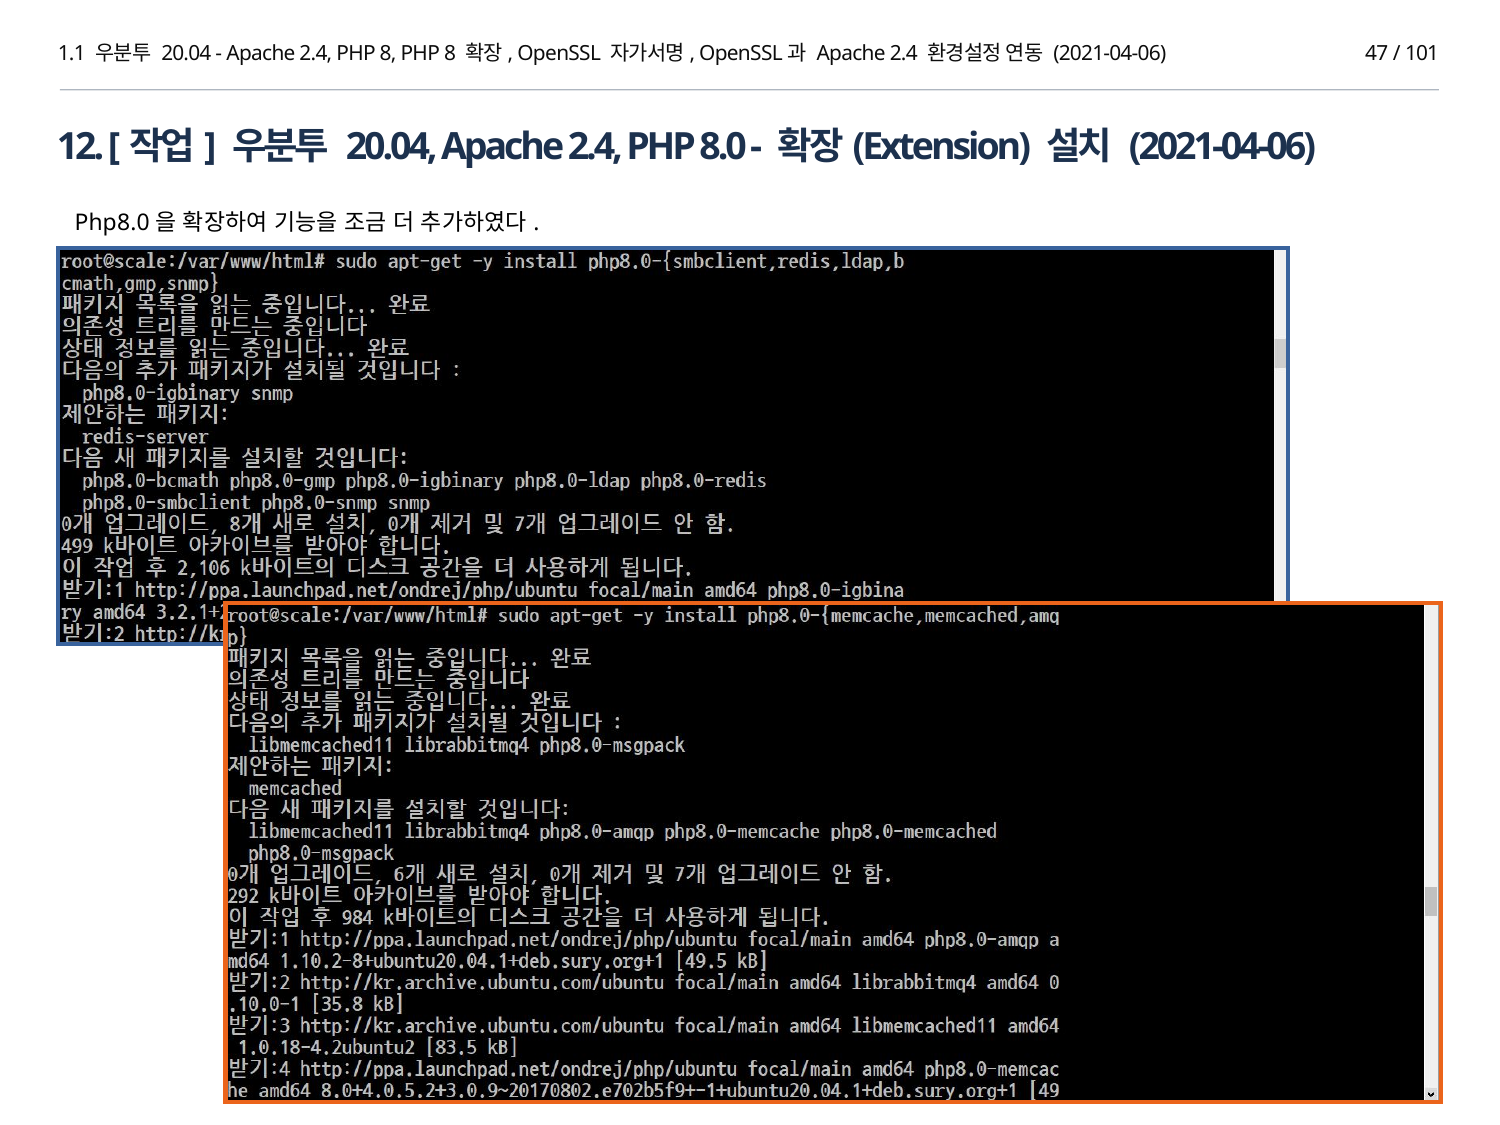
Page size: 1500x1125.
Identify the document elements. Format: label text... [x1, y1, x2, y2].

text_box Php8.0을 확장하여 기능을 조금 더 추가하였다. [59, 192, 1450, 250]
picture [59, 249, 1439, 1101]
text_box 1.1 우분투 20.04 - Apache 2.4, PHP 8, PHP 8 확장, OpenSSL 자가서명, OpenSSL과 Apache 2.4 환경설정 연동 (2021-04-06) [43, 32, 1193, 72]
text_box 47 / 101 [1193, 31, 1454, 75]
text_box 12. [작업] 우분투 20.04, Apache 2.4, PHP 8.0 - 확장(Extension) 설치 (2021-04-06) [42, 114, 1439, 211]
